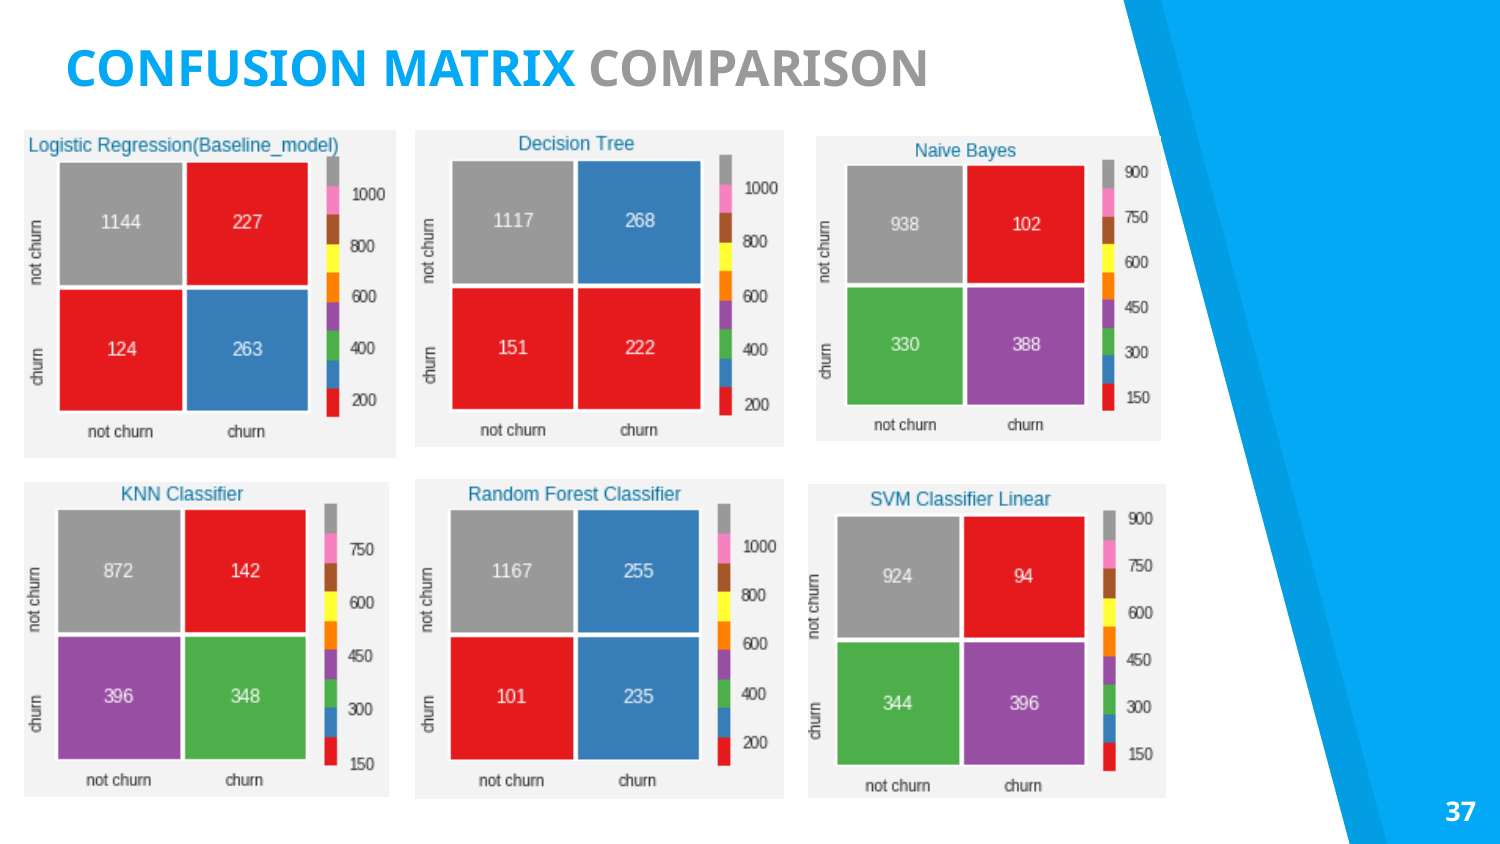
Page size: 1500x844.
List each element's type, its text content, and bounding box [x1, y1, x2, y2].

subtitle CONFUSION MATRIX COMPARISON [50, 21, 1058, 131]
picture [415, 479, 784, 799]
picture [415, 130, 784, 447]
picture [807, 484, 1167, 798]
picture [24, 481, 390, 797]
picture [24, 130, 396, 458]
slide_number ‹#› [1401, 779, 1492, 844]
picture [815, 136, 1161, 441]
